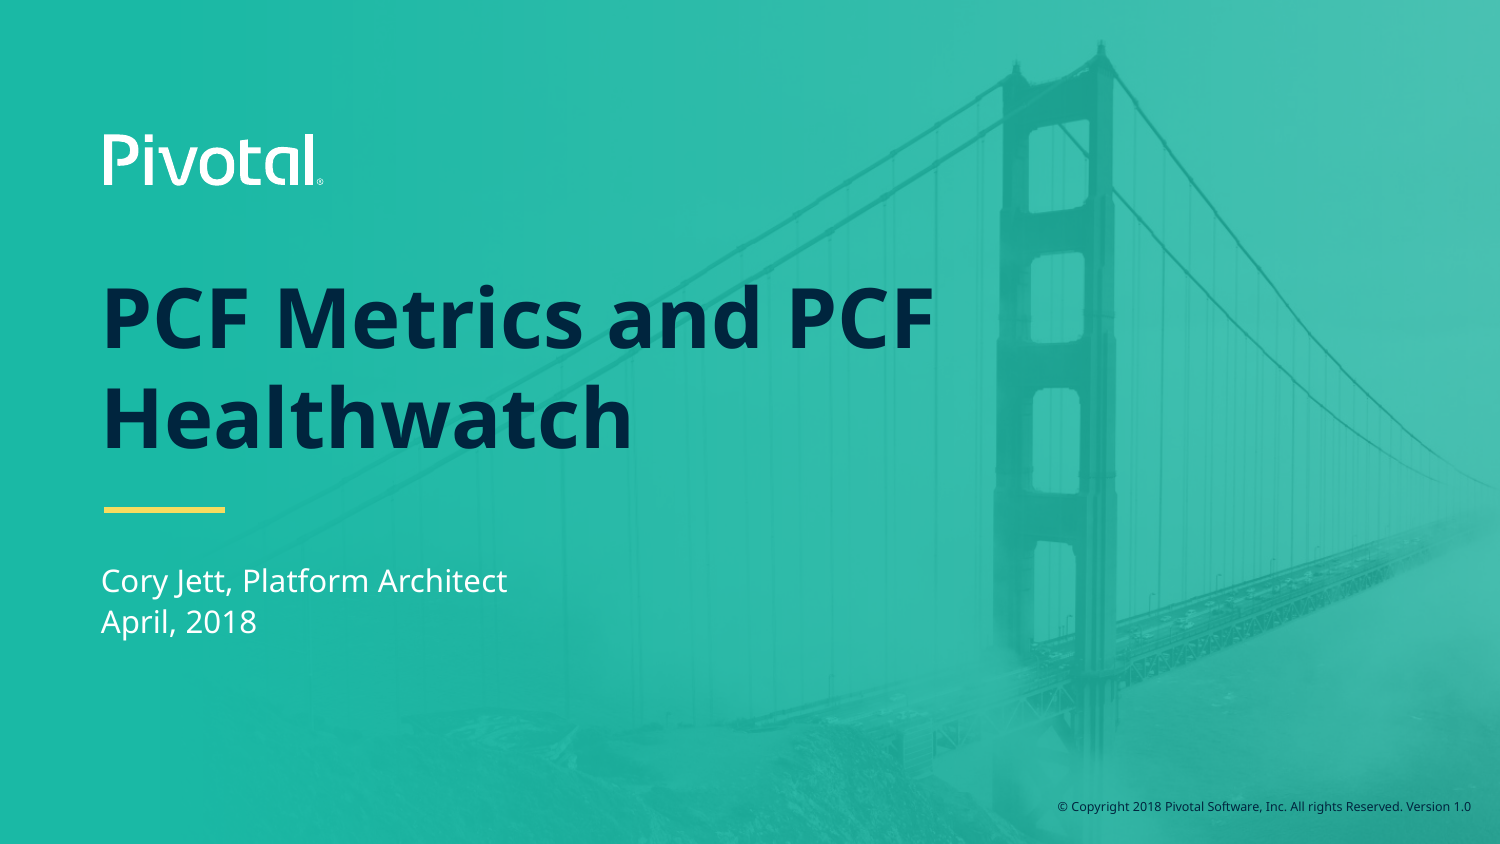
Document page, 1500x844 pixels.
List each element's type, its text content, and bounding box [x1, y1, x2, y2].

subtitle Cory Jett, Platform Architect April, 2018 [85, 542, 771, 774]
title PCF Metrics and PCF Healthwatch [85, 284, 1491, 481]
